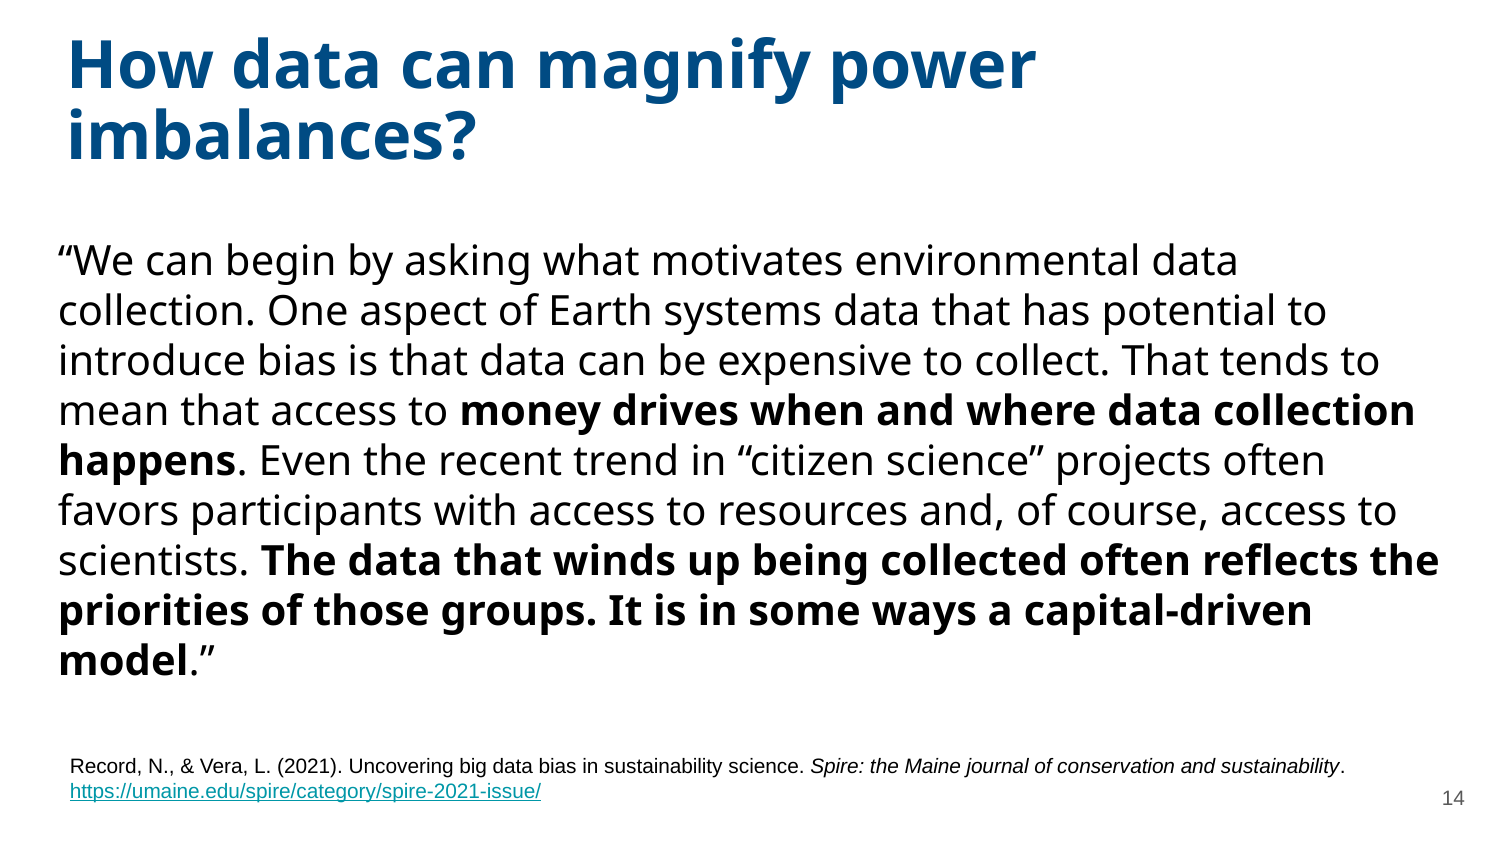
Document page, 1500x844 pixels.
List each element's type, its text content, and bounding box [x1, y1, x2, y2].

title [39, 29, 1438, 124]
text_box “We can begin by asking what motivates environmental data collection. One aspect of Earth systems data that has potential to introduce bias is that data can be expensive to collect. That tends to mean that access to money drives when and where data collection happens. Even the recent trend in “citizen science” projects often favors participants with access to resources and, of course, access to scientists. The data that winds up being collected often reflects the priorities of those groups. It is in some ways a capital-driven model.” [42, 218, 1457, 699]
text_box How data can magnify power imbalances? [51, 15, 1449, 110]
slide_number ‹#› [1389, 764, 1480, 830]
text_box Record, N., & Vera, L. (2021). Uncovering big data bias in sustainability science. Spire: the Maine journal of conservation and sustainability. https://umaine.edu/spire/category/spire-2021-issue/ [54, 738, 1469, 818]
